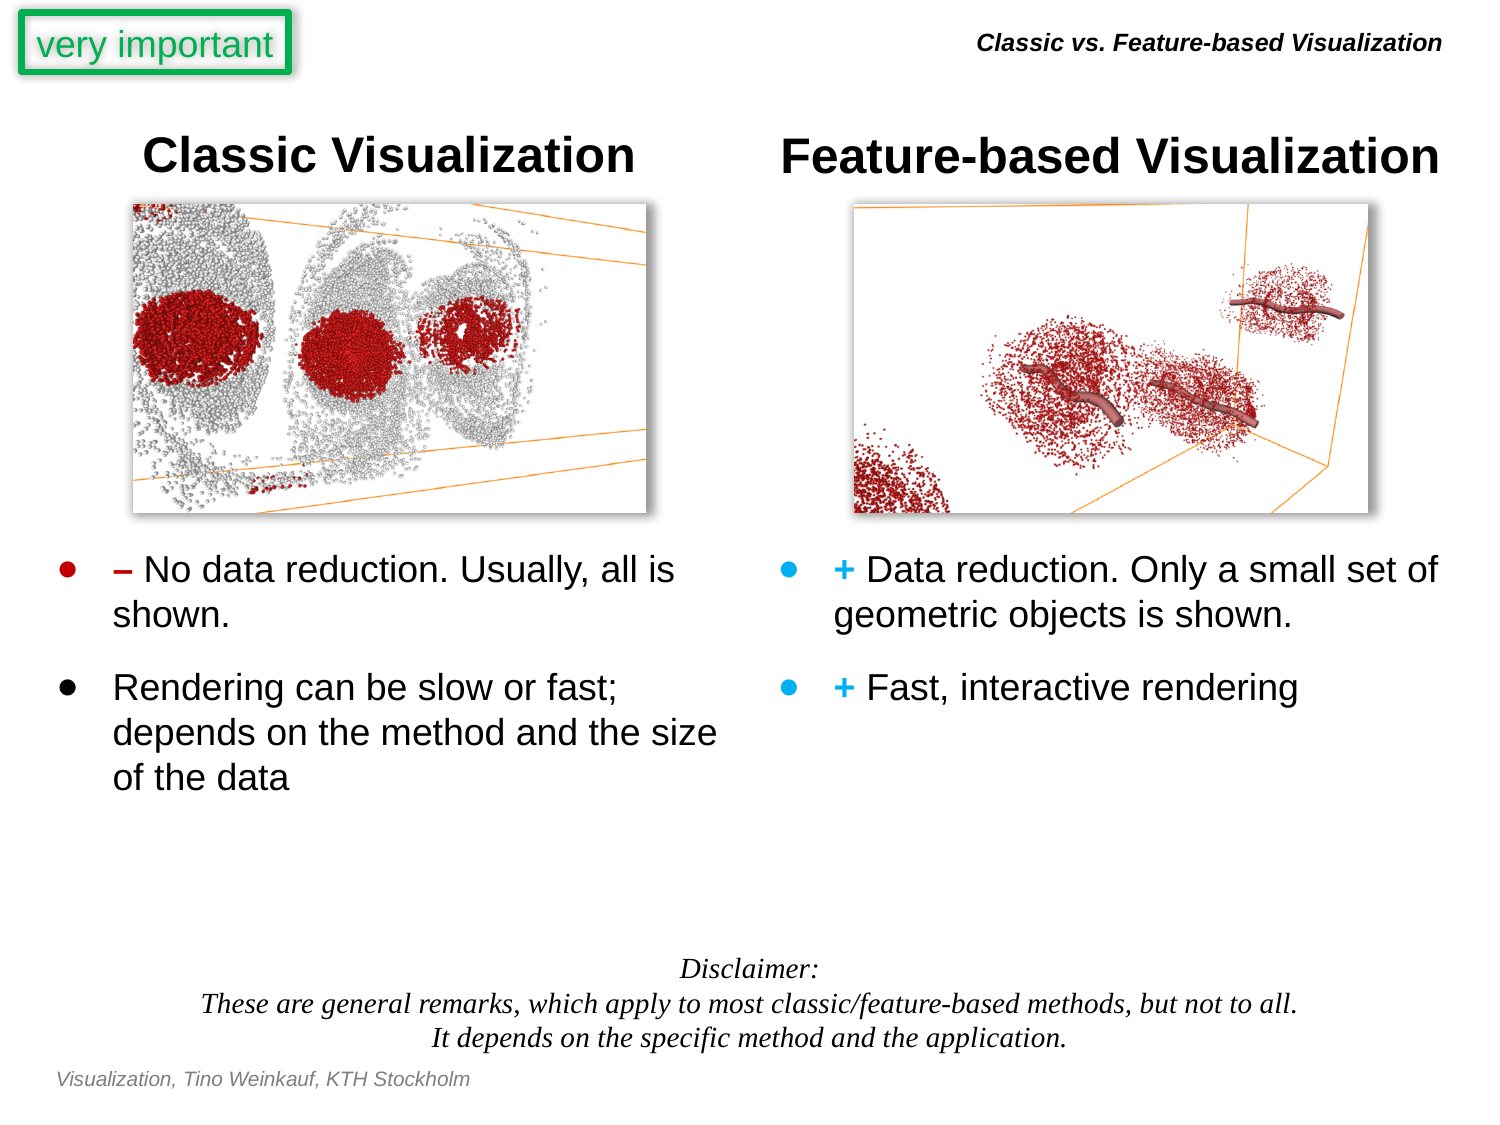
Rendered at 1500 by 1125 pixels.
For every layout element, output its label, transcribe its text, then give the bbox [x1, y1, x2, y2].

list – No data reduction. Usually, all is shown. Rendering can be slow or fast; depends on the method and the size of the data [40, 199, 738, 1038]
picture [853, 204, 1368, 513]
title Classic vs. Feature-based Visualization [301, 18, 1460, 67]
picture [132, 204, 646, 513]
list Classic Visualization [40, 89, 738, 191]
text_box Disclaimer: These are general remarks, which apply to most classic/feature-based methods, but not to all. It depends on the specific method and the application. [118, 941, 1382, 1062]
list + Data reduction. Only a small set of geometric objects is shown. + Fast, interactive rendering [762, 199, 1460, 1038]
text_box very important [21, 12, 289, 73]
list Feature-based Visualization [762, 89, 1460, 192]
